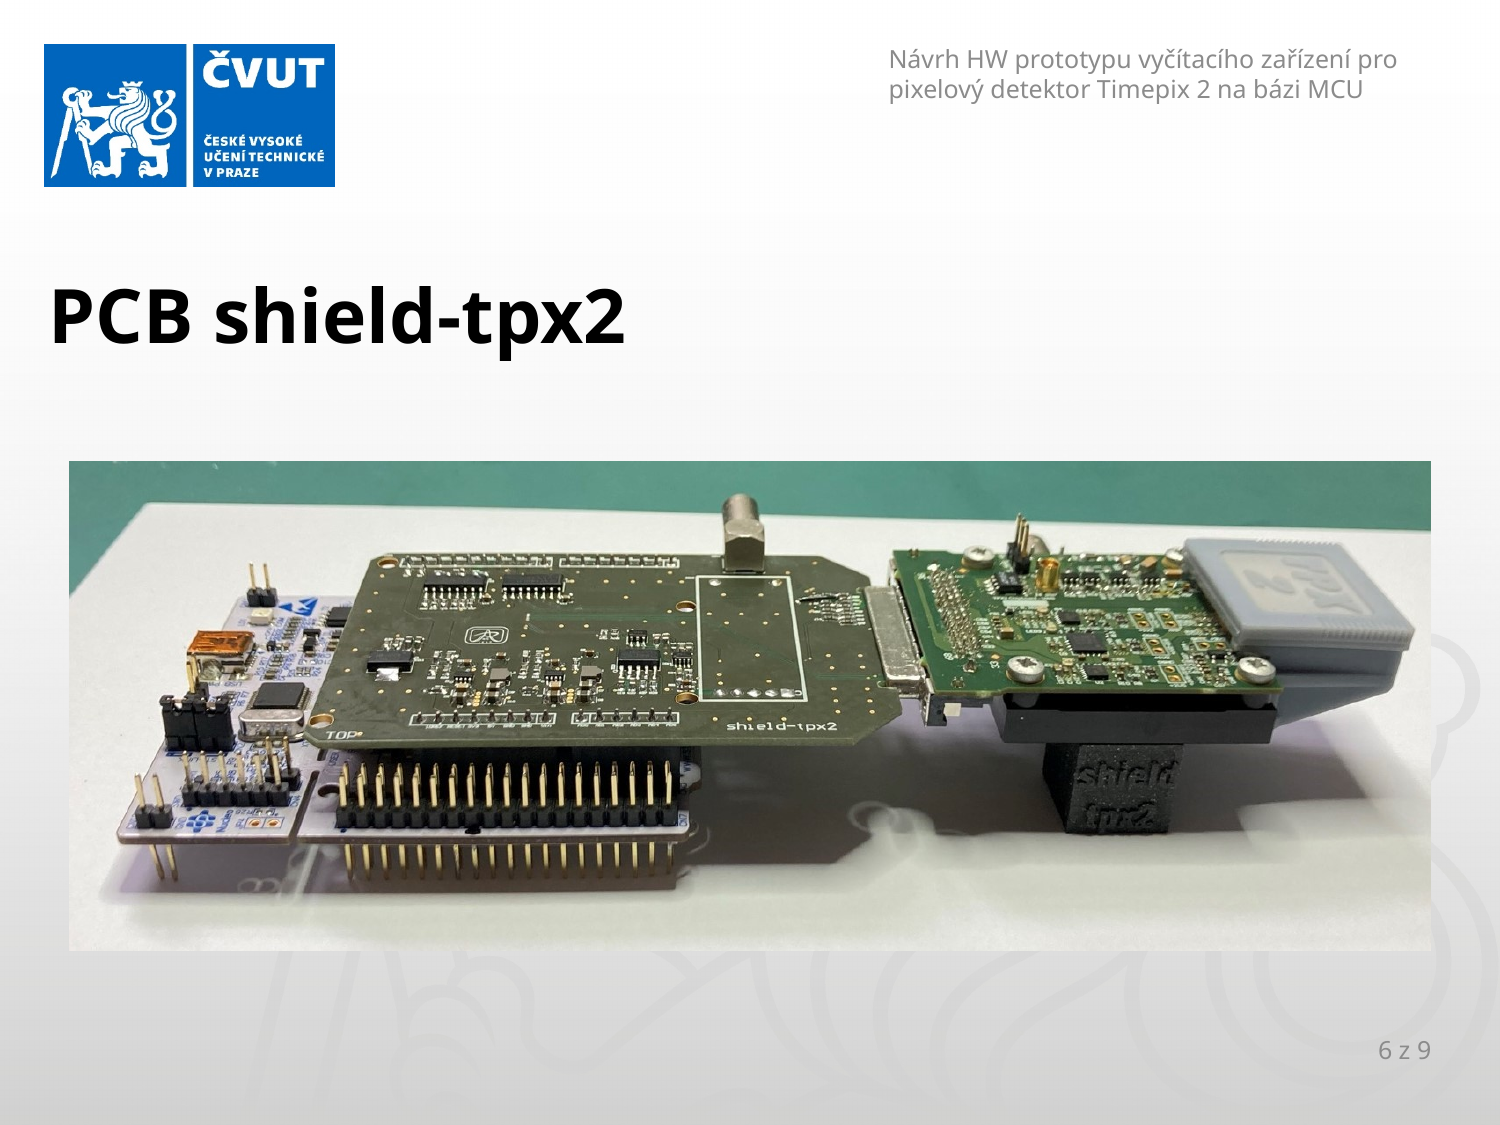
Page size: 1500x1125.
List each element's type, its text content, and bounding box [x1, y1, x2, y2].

slide_number 6 z 9 [1108, 1021, 1447, 1082]
text_box PCB shield-tpx2 [33, 271, 986, 373]
picture [0, 0, 1500, 1125]
footer Návrh HW prototypu vyčítacího zařízení pro pixelový detektor Timepix 2 na bázi MCU [873, 43, 1447, 104]
